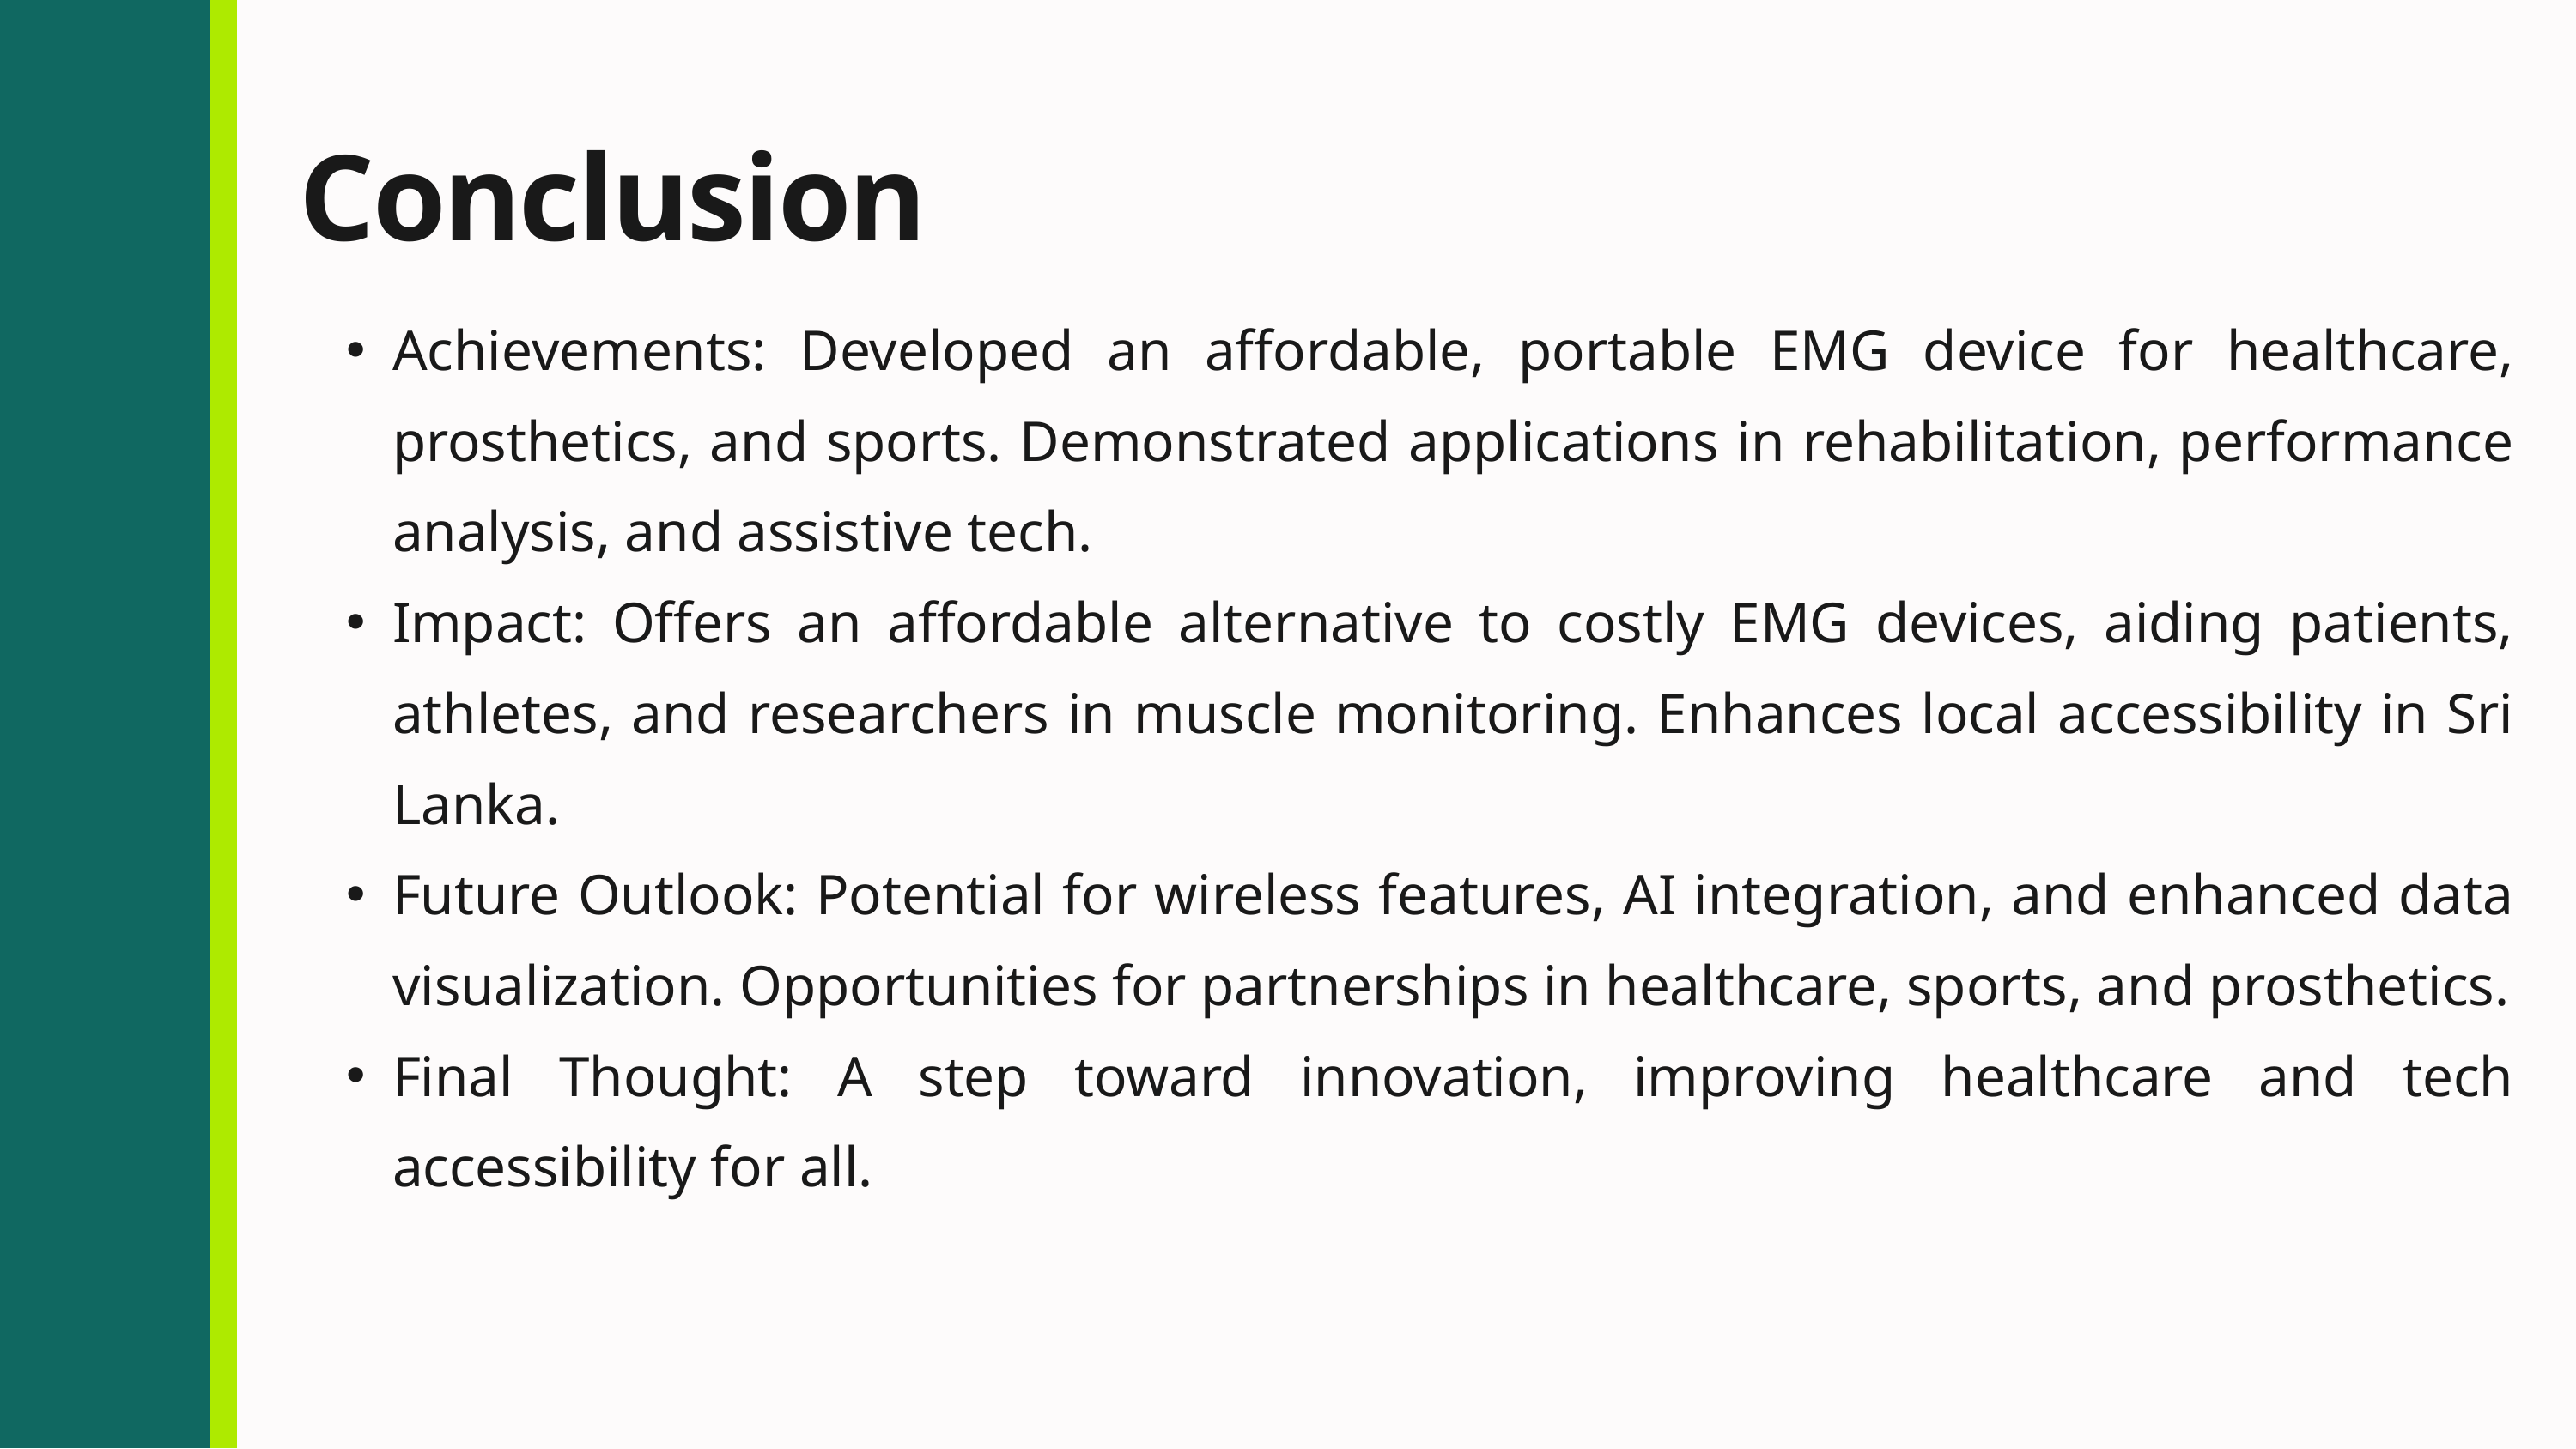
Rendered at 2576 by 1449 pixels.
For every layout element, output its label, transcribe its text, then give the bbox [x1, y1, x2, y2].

text_box Achievements: Developed an affordable, portable EMG device for healthcare, prosthetics, and sports. Demonstrated applications in rehabilitation, performance analysis, and assistive tech. Impact: Offers an affordable alternative to costly EMG devices, aiding patients, athletes, and researchers in muscle monitoring. Enhances local accessibility in Sri Lanka. Future Outlook: Potential for wireless features, AI integration, and enhanced data visualization. Opportunities for partnerships in healthcare, sports, and prosthetics. Final Thought: A step toward innovation, improving healthcare and tech accessibility for all. [299, 290, 2515, 1198]
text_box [210, 0, 237, 1449]
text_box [0, 0, 210, 1449]
text_box Conclusion [299, 98, 2470, 265]
